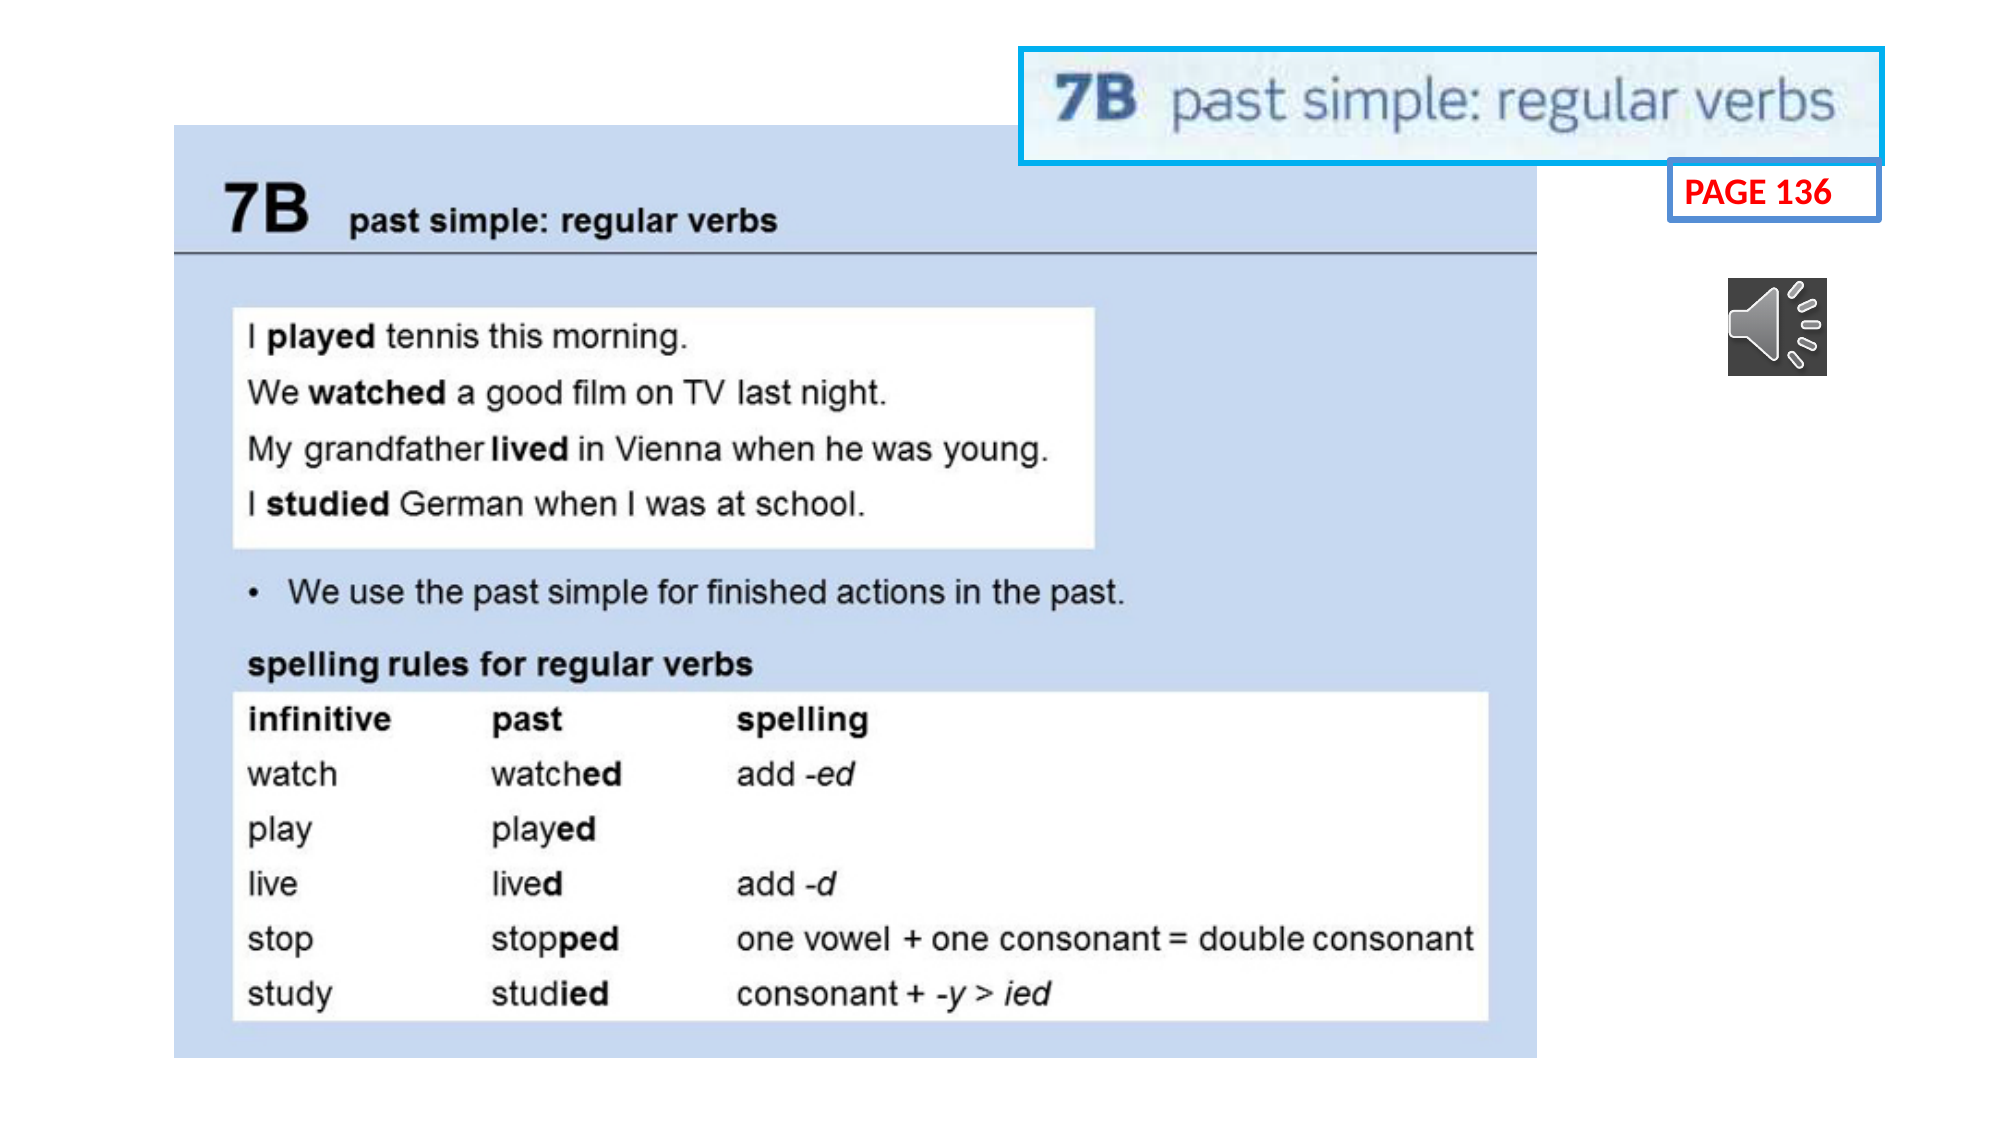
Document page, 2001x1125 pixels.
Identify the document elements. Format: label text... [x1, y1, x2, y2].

text_box PAGE 136 [1669, 168, 1879, 220]
picture [1025, 53, 1881, 166]
picture [1727, 277, 1828, 378]
picture [173, 124, 1537, 1058]
